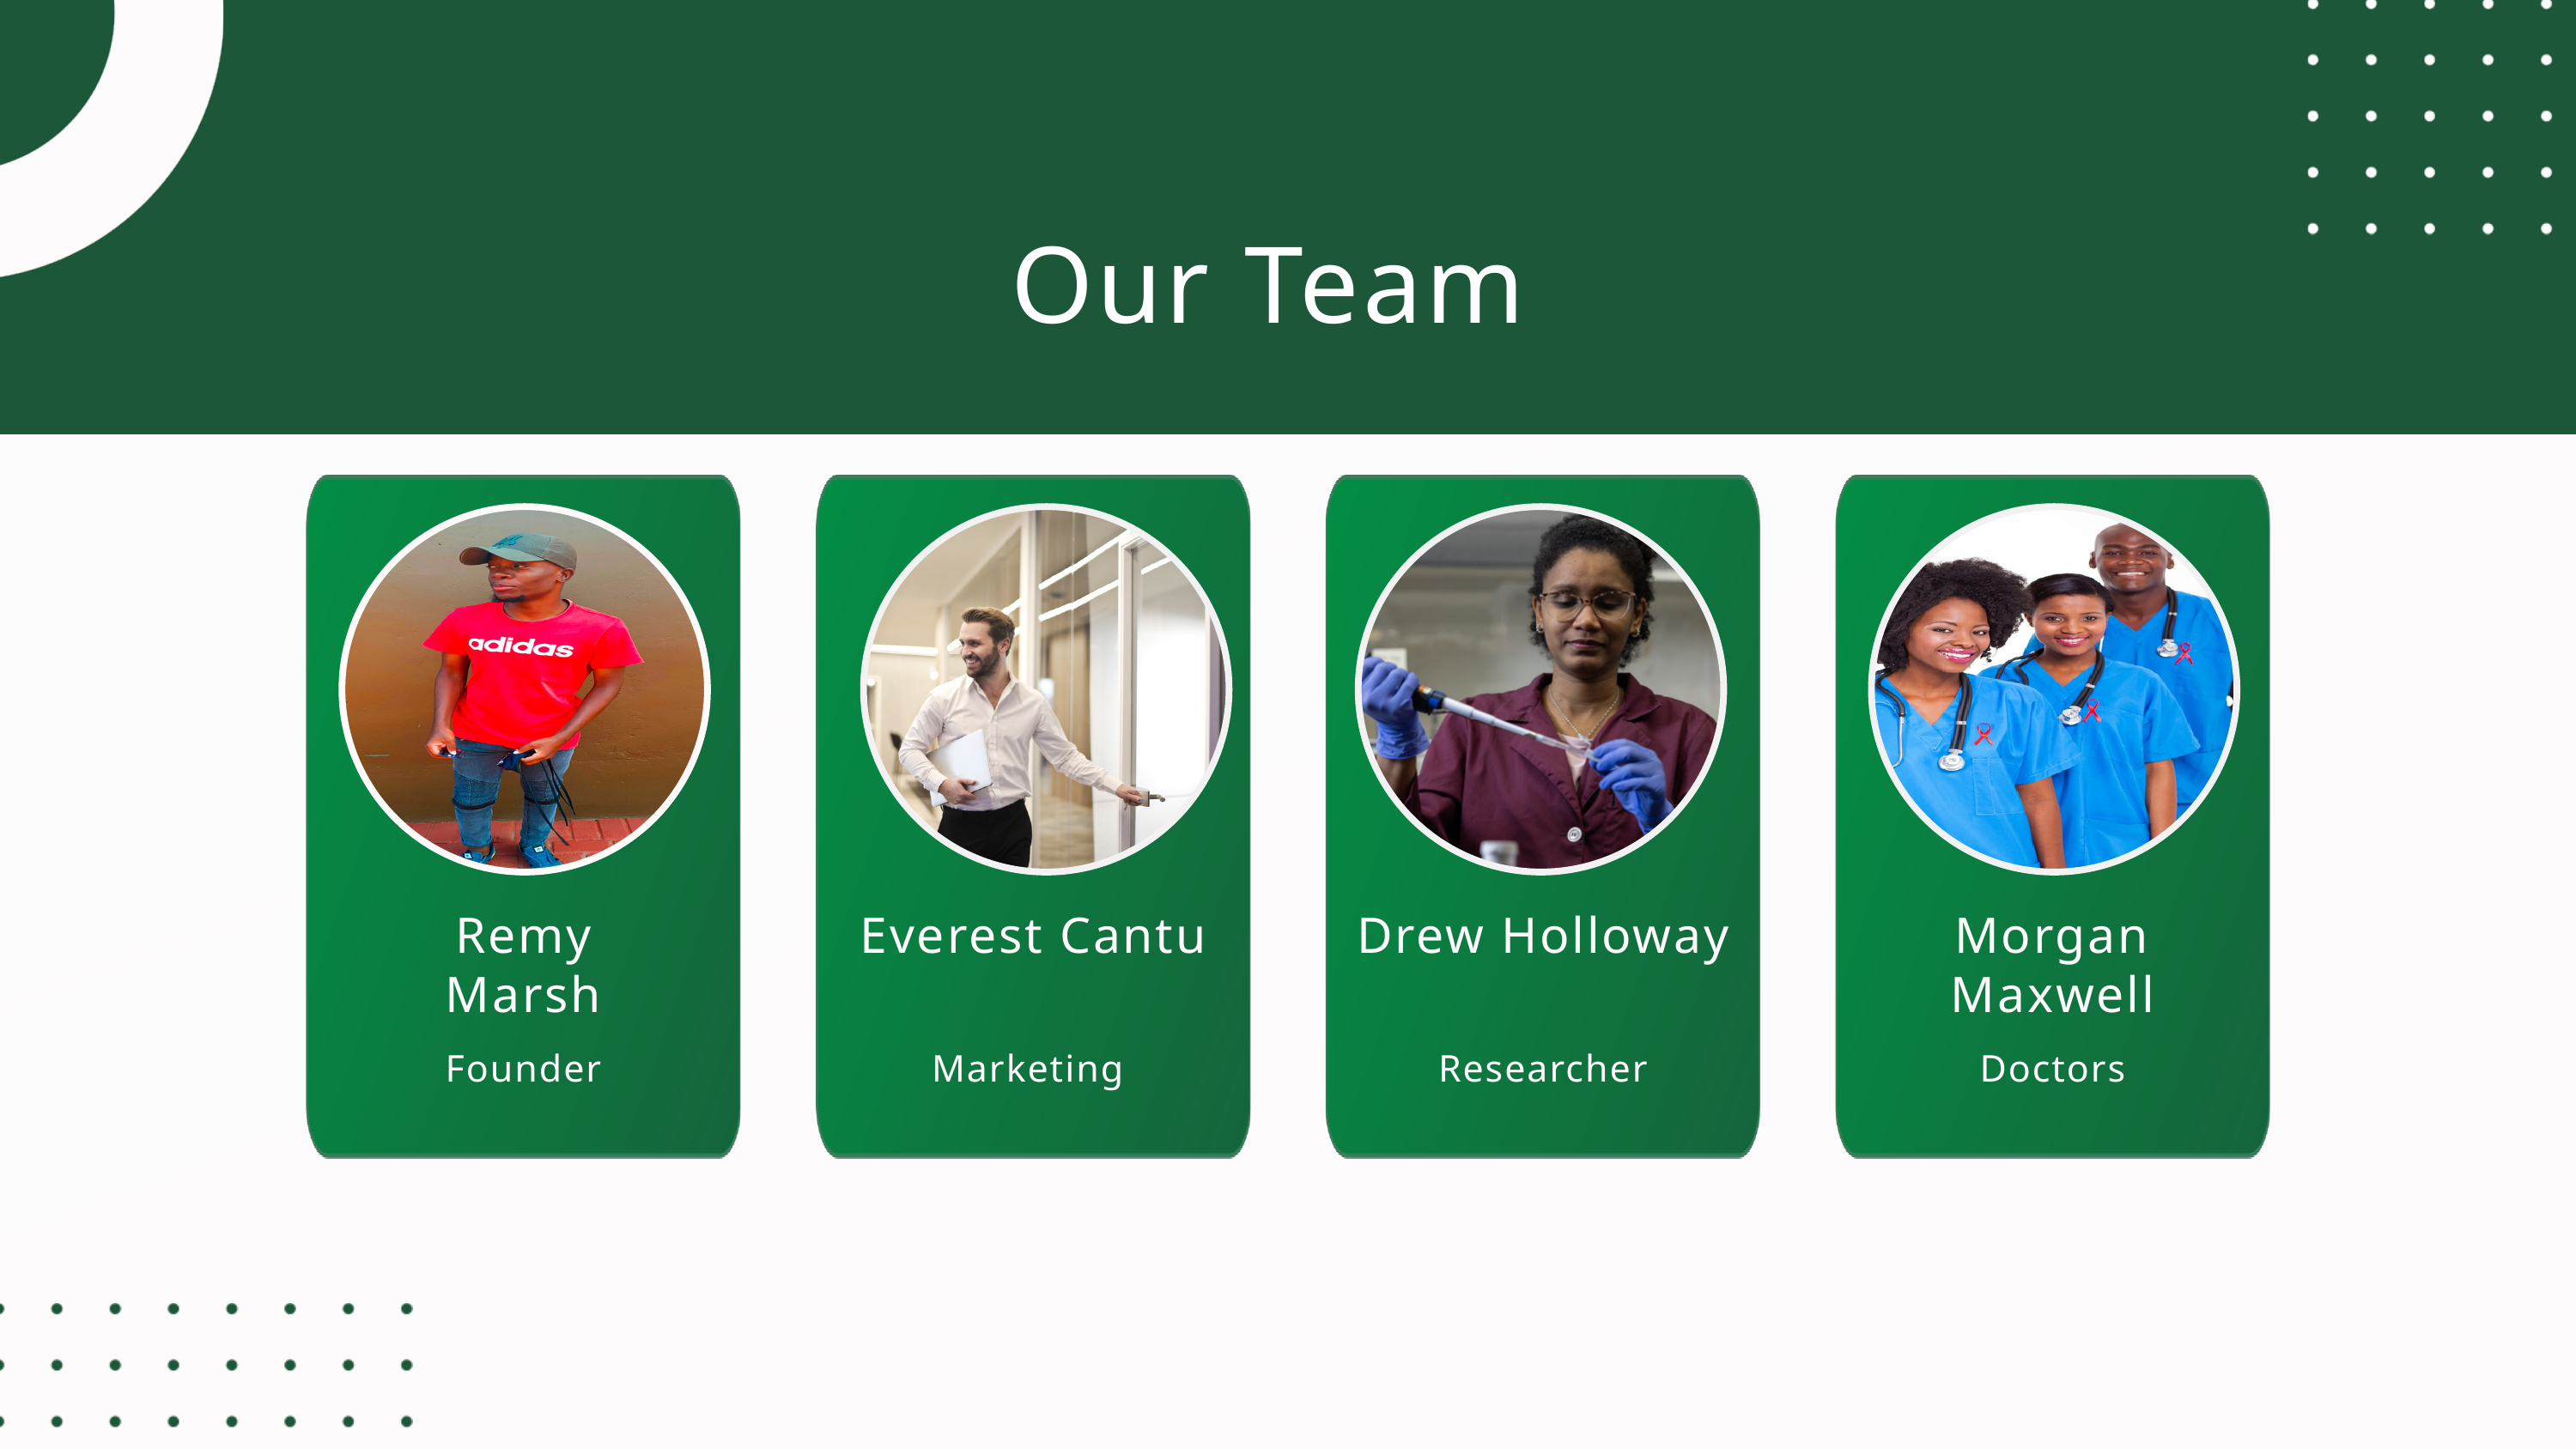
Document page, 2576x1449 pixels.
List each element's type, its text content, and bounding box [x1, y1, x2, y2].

text_box [0, 1303, 413, 1449]
text_box [1325, 475, 1761, 1159]
text_box [1835, 475, 2270, 1159]
text_box [0, 445, 2576, 1449]
text_box [816, 475, 1251, 1159]
text_box Founder [361, 1045, 686, 1089]
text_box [334, 499, 716, 880]
text_box Doctors [1890, 1045, 2215, 1089]
text_box Drew Holloway [1350, 904, 1735, 964]
text_box [306, 475, 741, 1159]
text_box Remy Marsh [331, 904, 716, 1022]
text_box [1863, 499, 2245, 880]
text_box Marketing [871, 1045, 1196, 1089]
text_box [1350, 499, 1733, 880]
text_box Everest Cantu [855, 904, 1211, 964]
text_box Researcher [1381, 1045, 1705, 1089]
text_box Morgan Maxwell [1860, 904, 2245, 1022]
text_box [0, 0, 2576, 435]
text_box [855, 499, 1238, 880]
